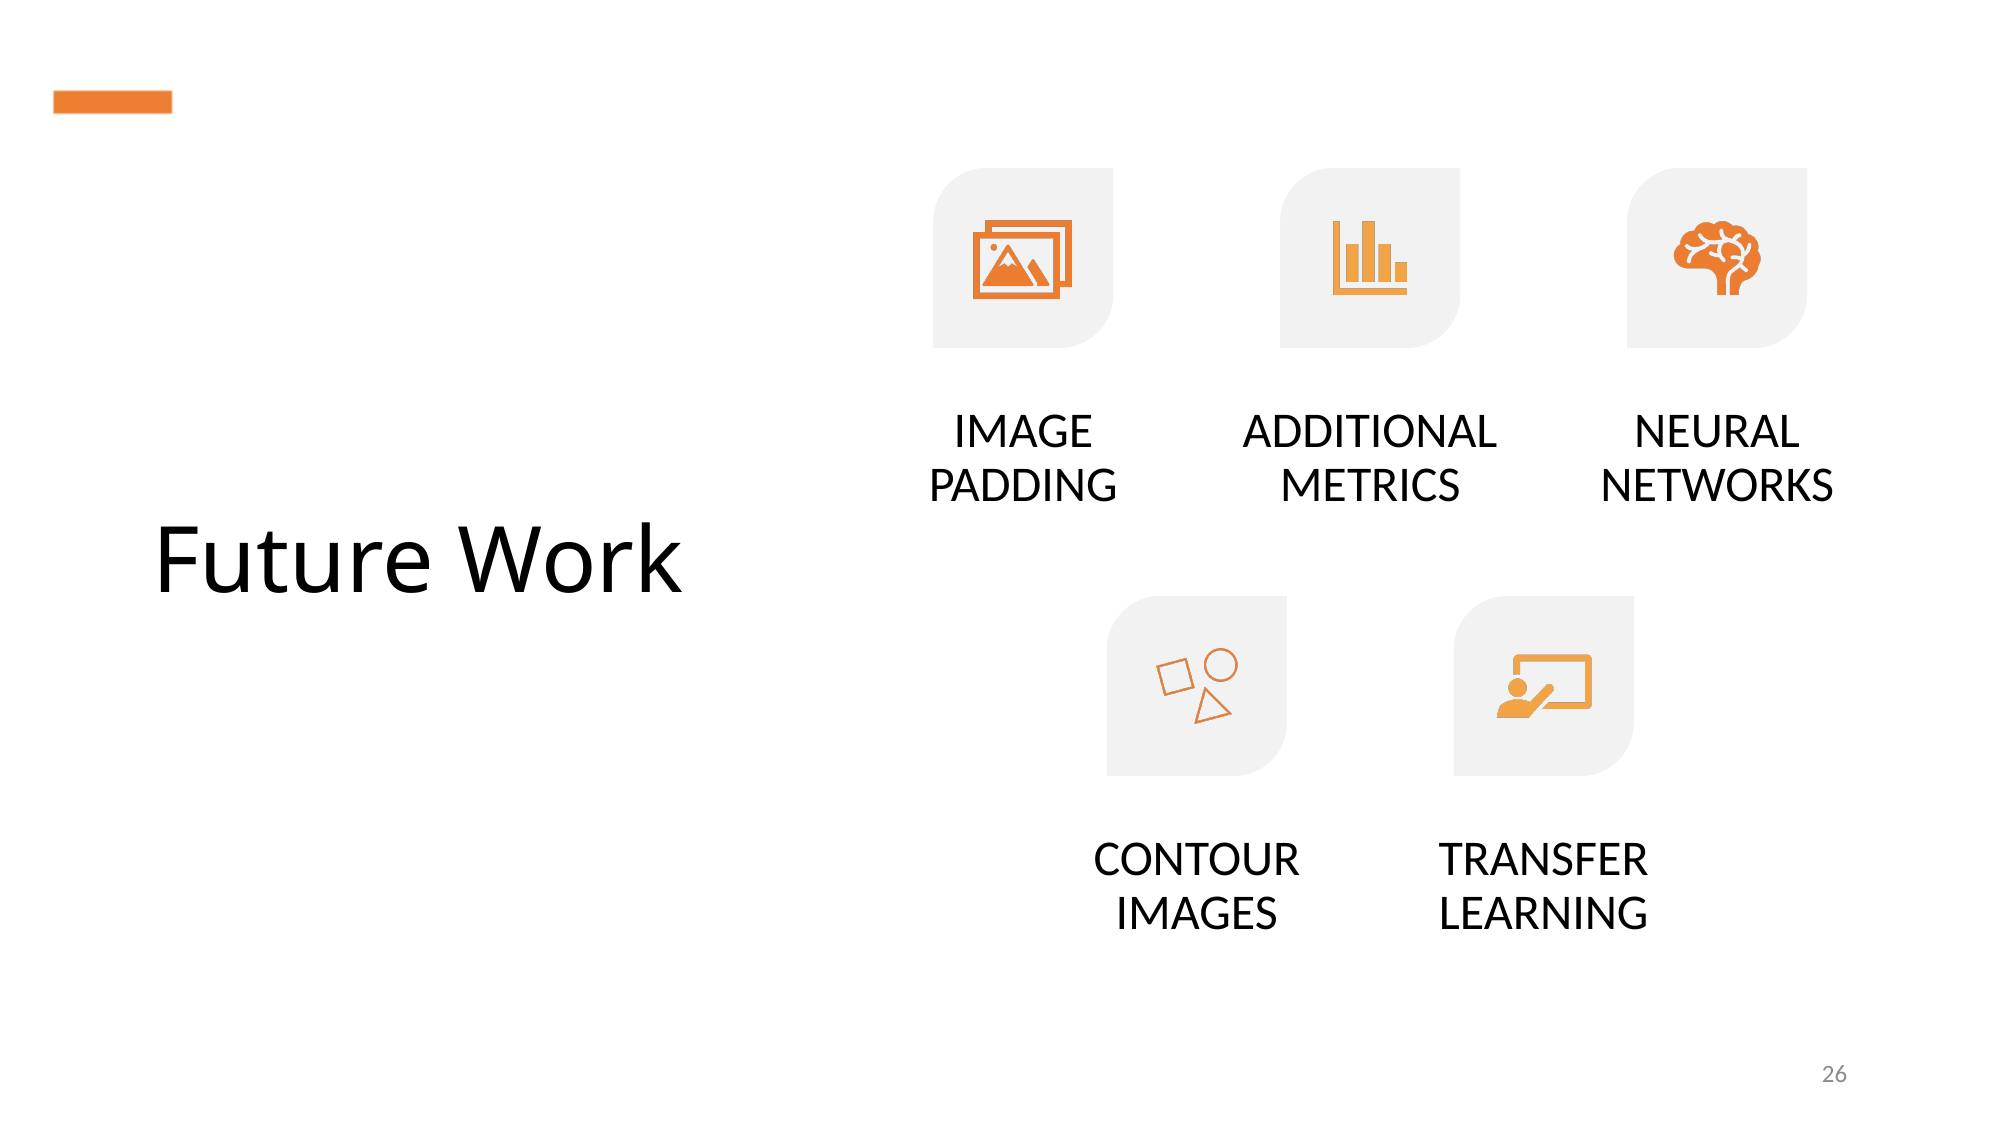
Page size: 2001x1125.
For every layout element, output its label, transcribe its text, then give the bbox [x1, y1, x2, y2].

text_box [854, 105, 1887, 1013]
picture [47, 89, 180, 122]
slide_number 26 [1412, 1042, 1863, 1103]
title Future Work [137, 105, 955, 1020]
